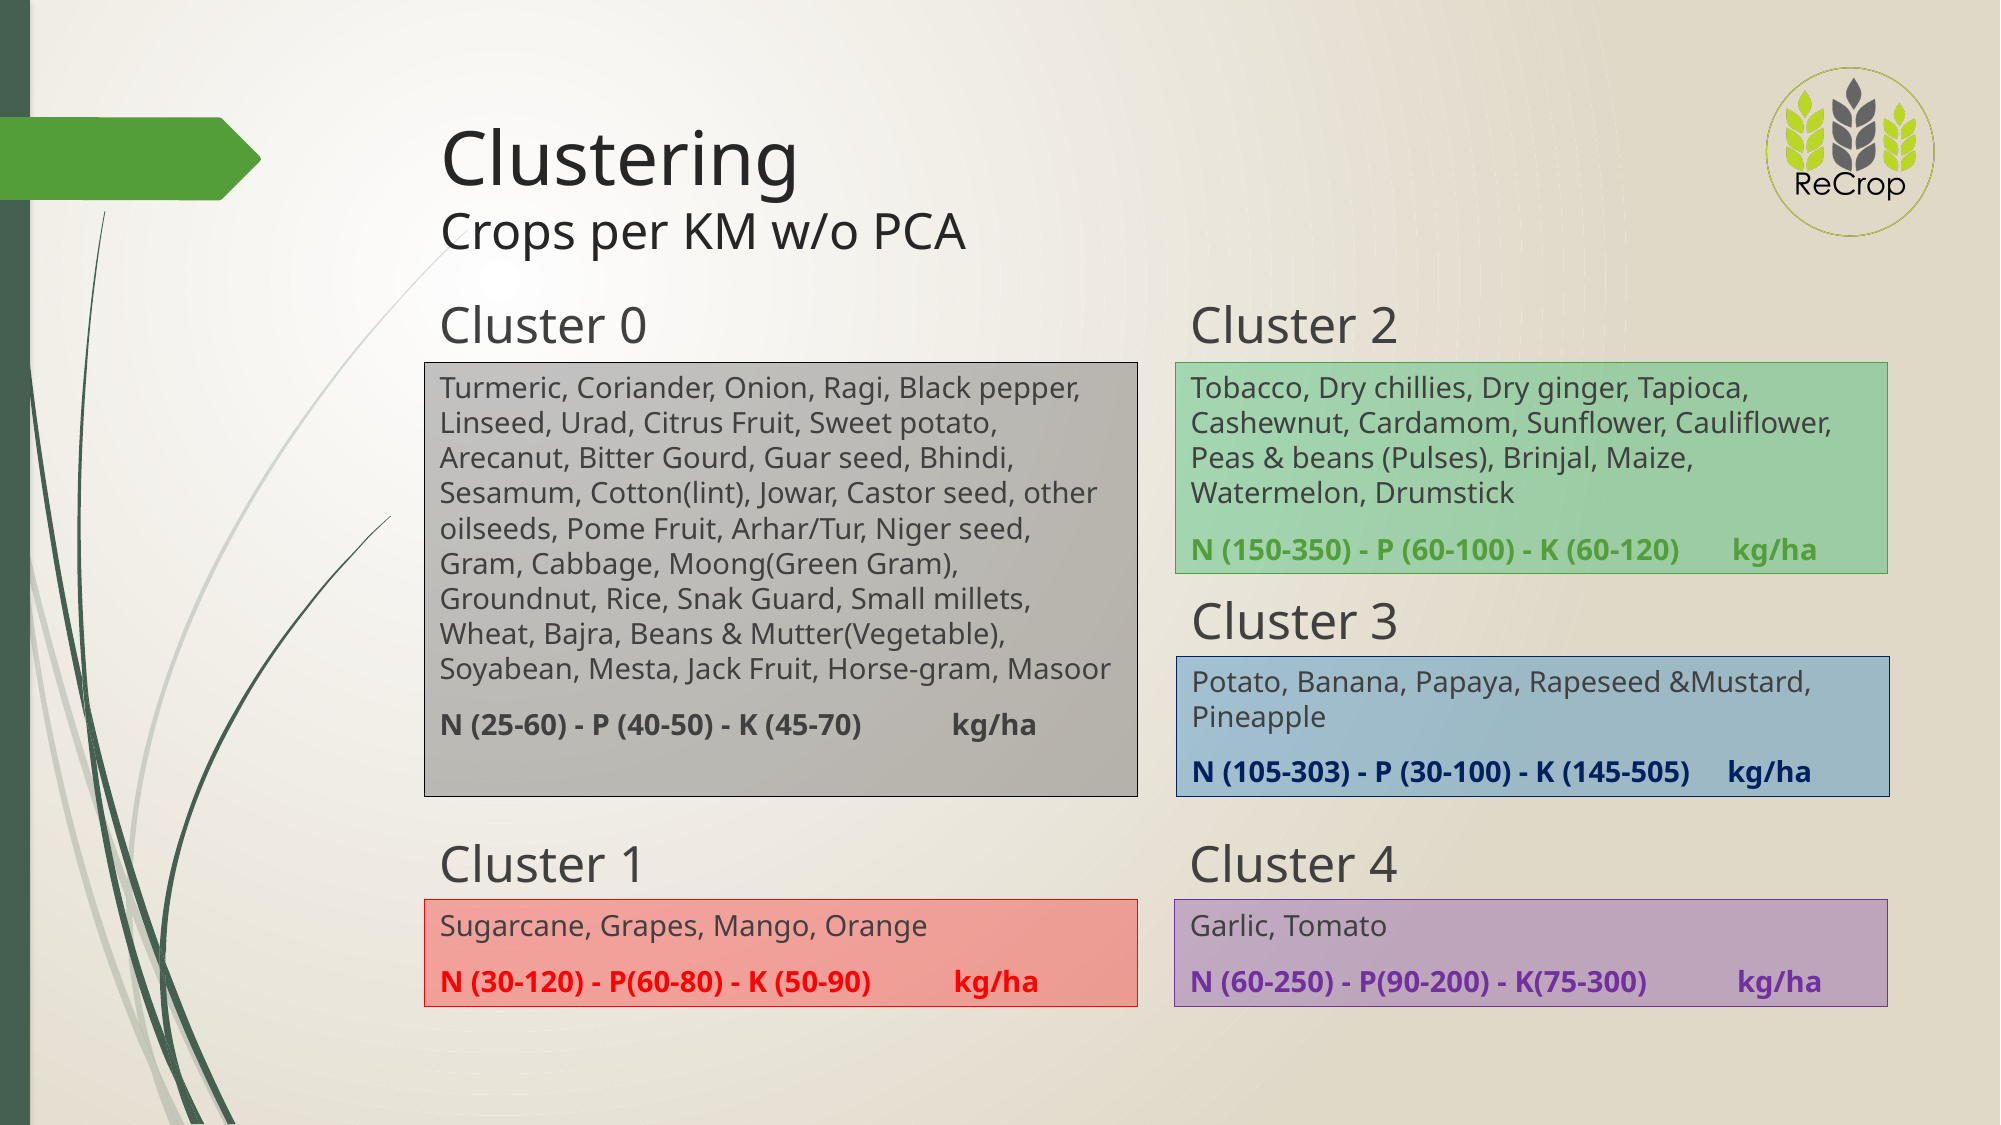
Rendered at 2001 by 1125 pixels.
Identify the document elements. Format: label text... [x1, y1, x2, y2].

text_box Garlic, Tomato N (60-250) - P(90-200) - K(75-300) kg/ha [1174, 899, 1888, 1007]
text_box Potato, Banana, Papaya, Rapeseed &Mustard, Pineapple N (105-303) - P (30-100) - K (145-505) kg/ha [1176, 656, 1890, 797]
list Cluster 2 [1175, 266, 1832, 361]
text_box Cluster 3 [1176, 562, 1832, 657]
list Sugarcane, Grapes, Mango, Orange N (30-120) - P(60-80) - K (50-90) kg/ha [424, 899, 1138, 1007]
title Clustering Crops per KM w/o PCA [425, 102, 1888, 279]
text_box Cluster 4 [1174, 805, 1830, 901]
list Tobacco, Dry chillies, Dry ginger, Tapioca, Cashewnut, Cardamom, Sunflower, Cauliflower, Peas & beans (Pulses), Brinjal, Maize, Watermelon, Drumstick N (150-350) - P (60-100) - K (60-120) kg/ha [1175, 362, 1888, 574]
list Cluster 0 [424, 266, 1080, 361]
text_box Cluster 1 [424, 805, 1080, 901]
text_box Turmeric, Coriander, Onion, Ragi, Black pepper, Linseed, Urad, Citrus Fruit, Sweet potato, Arecanut, Bitter Gourd, Guar seed, Bhindi, Sesamum, Cotton(lint), Jowar, Castor seed, other oilseeds, Pome Fruit, Arhar/Tur, Niger seed, Gram, Cabbage, Moong(Green Gram), Groundnut, Rice, Snak Guard, Small millets, Wheat, Bajra, Beans & Mutter(Vegetable), Soyabean, Mesta, Jack Fruit, Horse-gram, Masoor N (25-60) - P (40-50) - K (45-70) kg/ha [424, 362, 1138, 797]
picture [1765, 58, 1935, 237]
